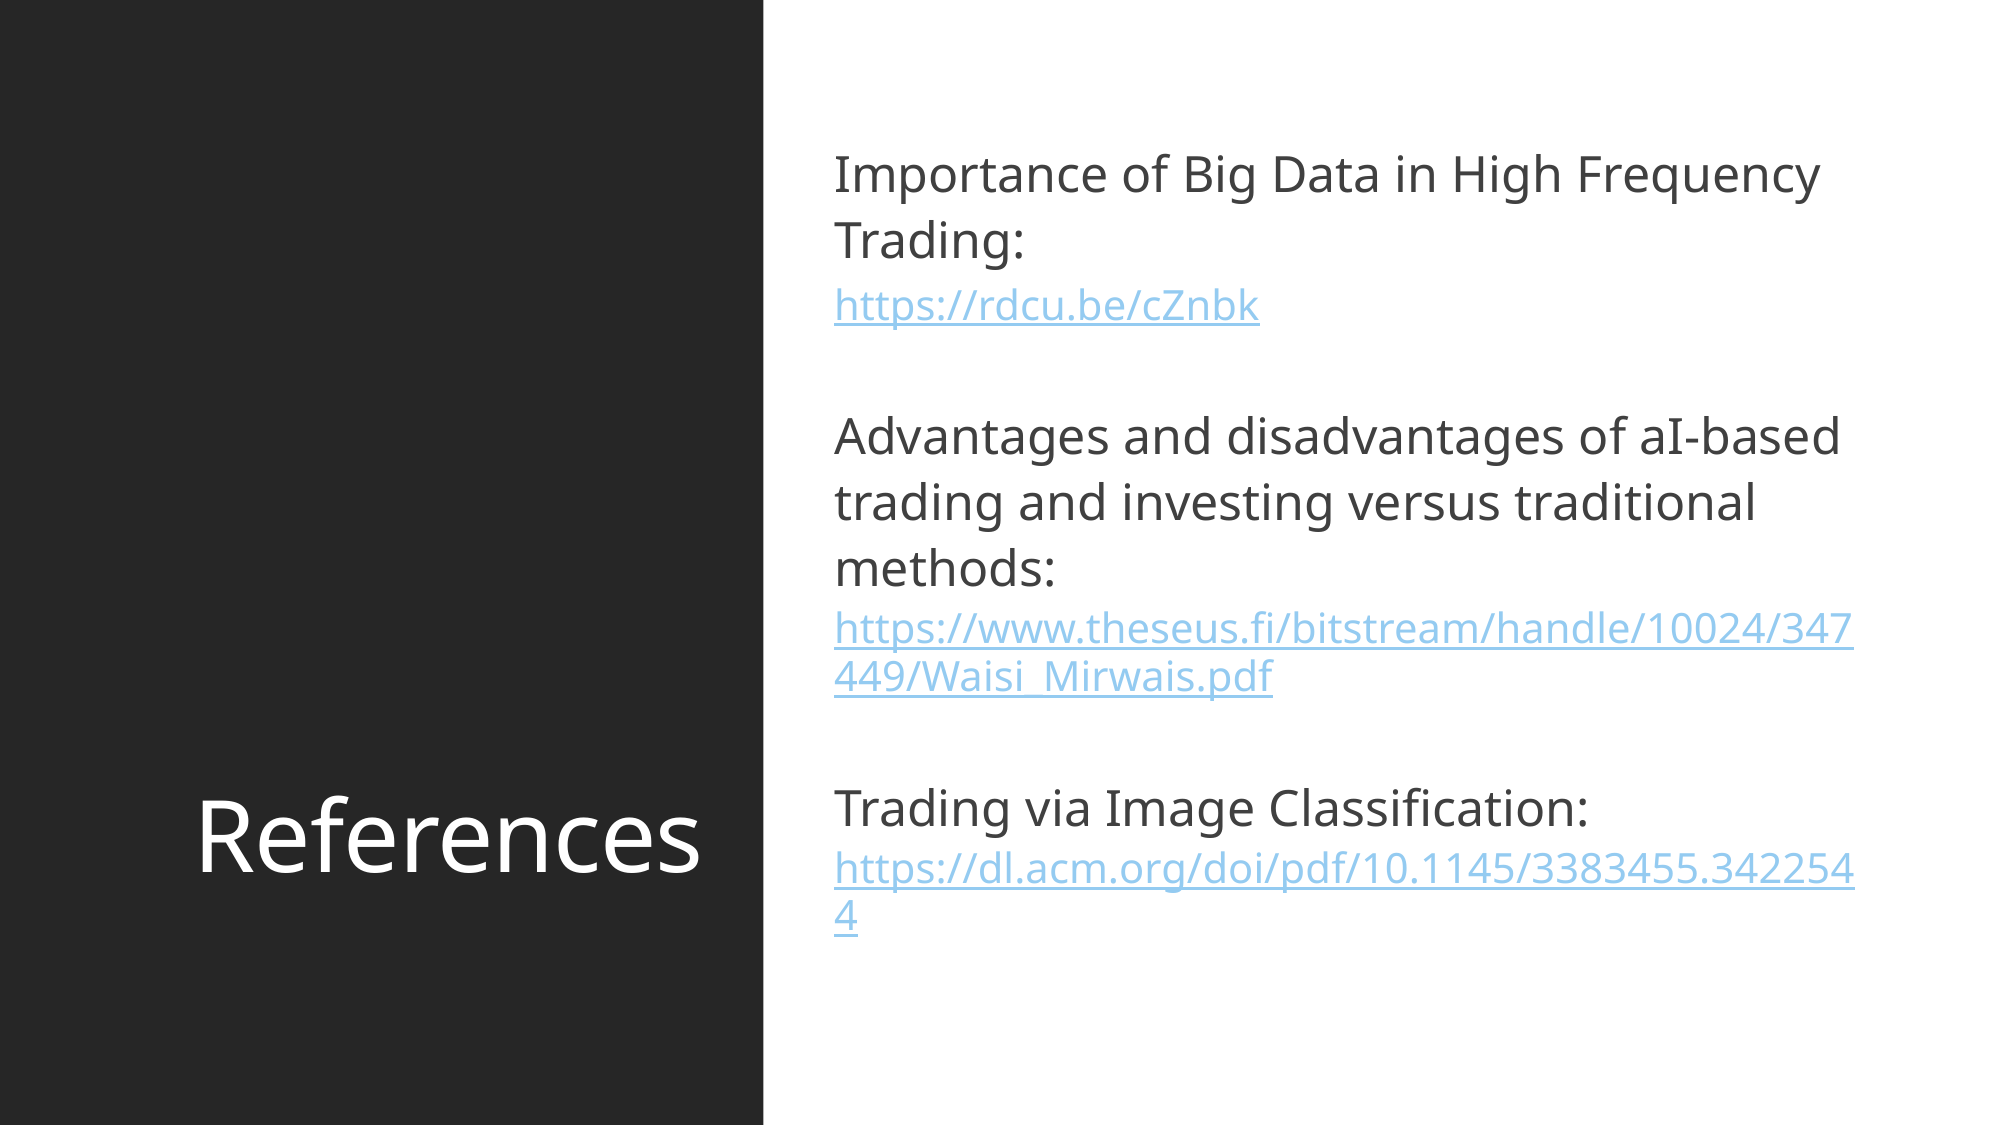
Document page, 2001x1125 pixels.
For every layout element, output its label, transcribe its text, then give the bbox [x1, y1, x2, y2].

title References [86, 128, 720, 902]
list Importance of Big Data in High Frequency Trading: https://rdcu.be/cZnbk Advantages and disadvantages of aI-based trading and investing versus traditional methods: https://www.theseus.fi/bitstream/handle/10024/347449/Waisi_Mirwais.pdf Trading via Image Classification: https://dl.acm.org/doi/pdf/10.1145/3383455.3422544 [819, 128, 1857, 1002]
